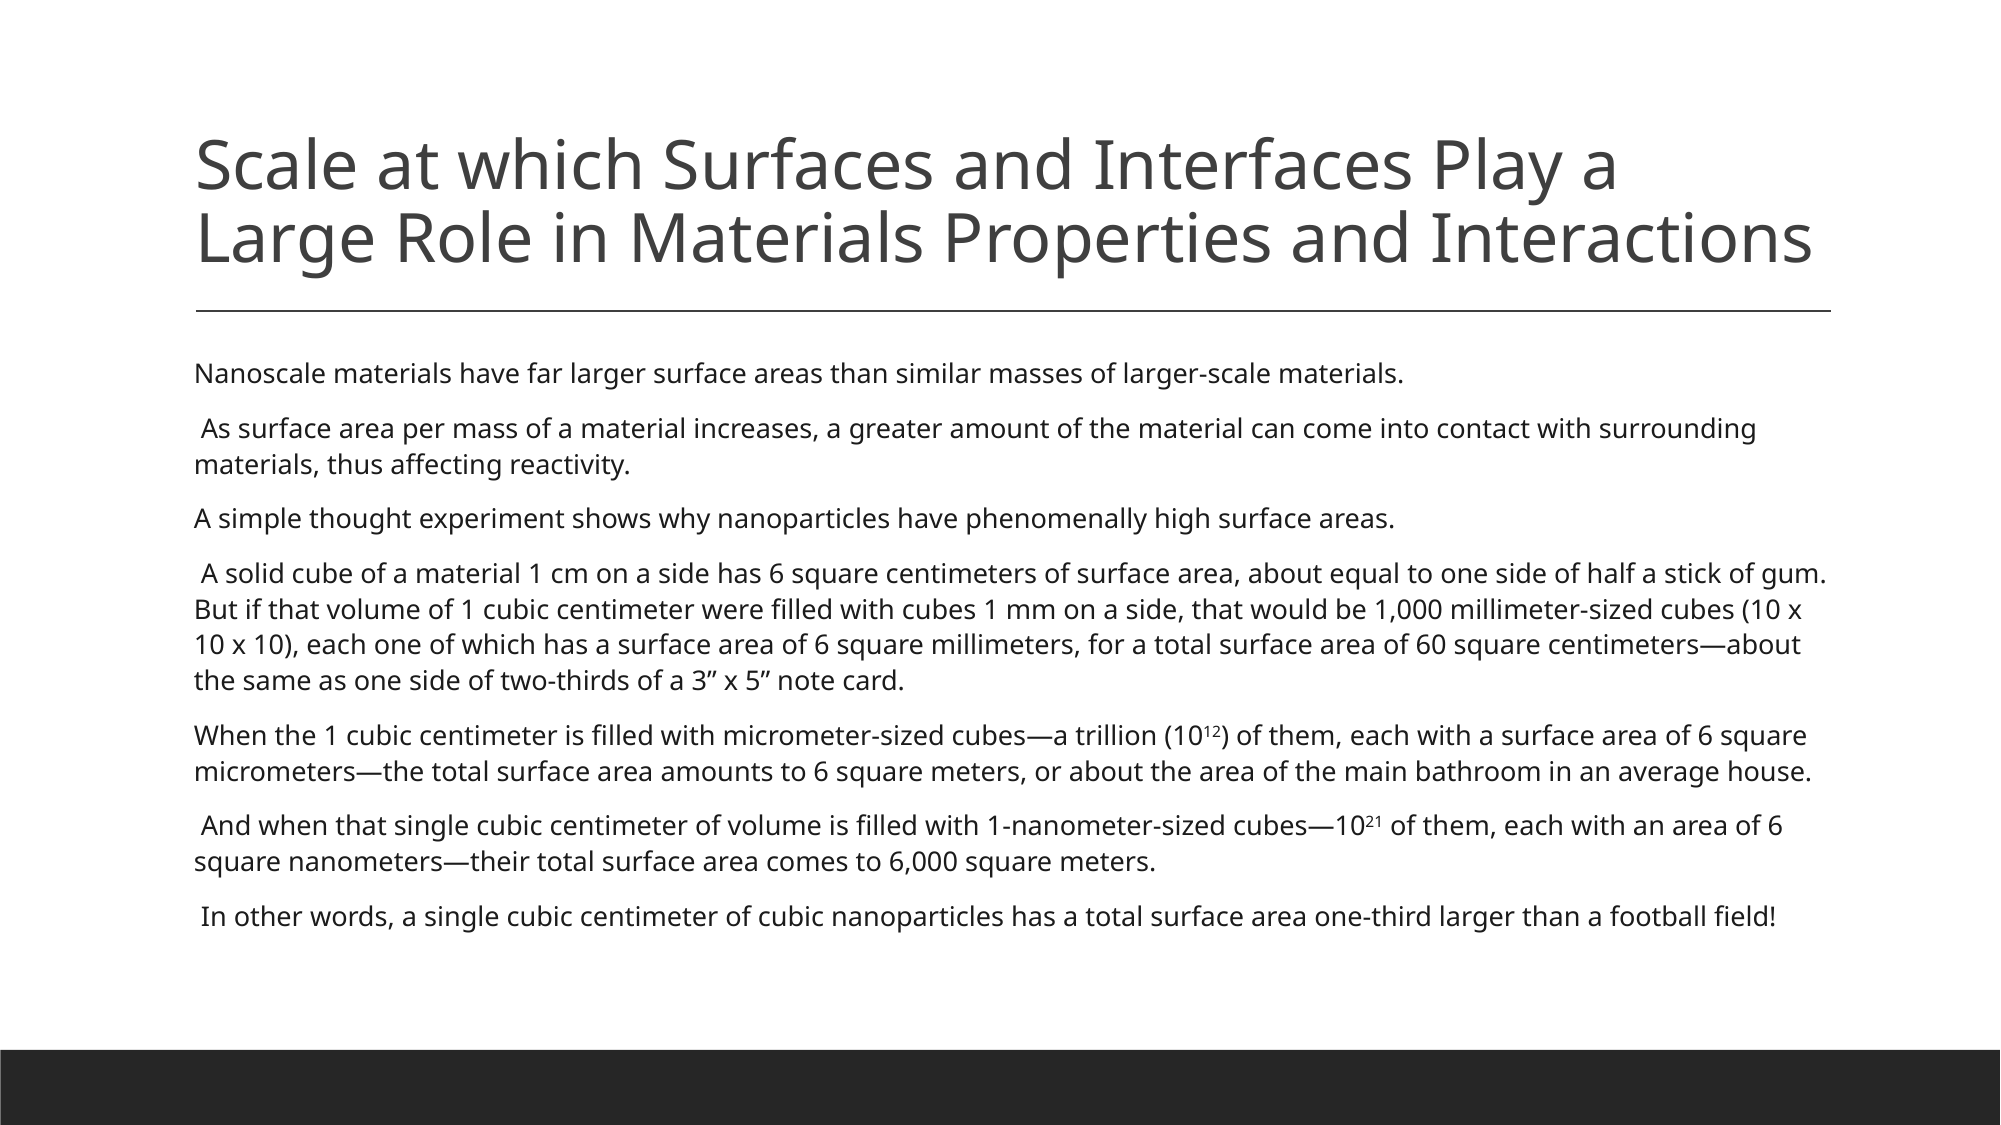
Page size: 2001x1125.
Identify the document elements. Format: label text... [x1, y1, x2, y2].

title Scale at which Surfaces and Interfaces Play a Large Role in Materials Properties and Interactions [180, 47, 1830, 285]
list Nanoscale materials have far larger surface areas than similar masses of larger-scale materials. As surface area per mass of a material increases, a greater amount of the material can come into contact with surrounding materials, thus affecting reactivity. A simple thought experiment shows why nanoparticles have phenomenally high surface areas. A solid cube of a material 1 cm on a side has 6 square centimeters of surface area, about equal to one side of half a stick of gum. But if that volume of 1 cubic centimeter were filled with cubes 1 mm on a side, that would be 1,000 millimeter-sized cubes (10 x 10 x 10), each one of which has a surface area of 6 square millimeters, for a total surface area of 60 square centimeters—about the same as one side of two-thirds of a 3” x 5” note card. When the 1 cubic centimeter is filled with micrometer-sized cubes—a trillion (1012) of them, each with a surface area of 6 square micrometers—the total surface area amounts to 6 square meters, or about the area of the main bathroom in an average house. And when that single cubic centimeter of volume is filled with 1-nanometer-sized cubes—1021 of them, each with an area of 6 square nanometers—their total surface area comes to 6,000 square meters. In other words, a single cubic centimeter of cubic nanoparticles has a total surface area one-third larger than a football field! [180, 345, 1830, 963]
